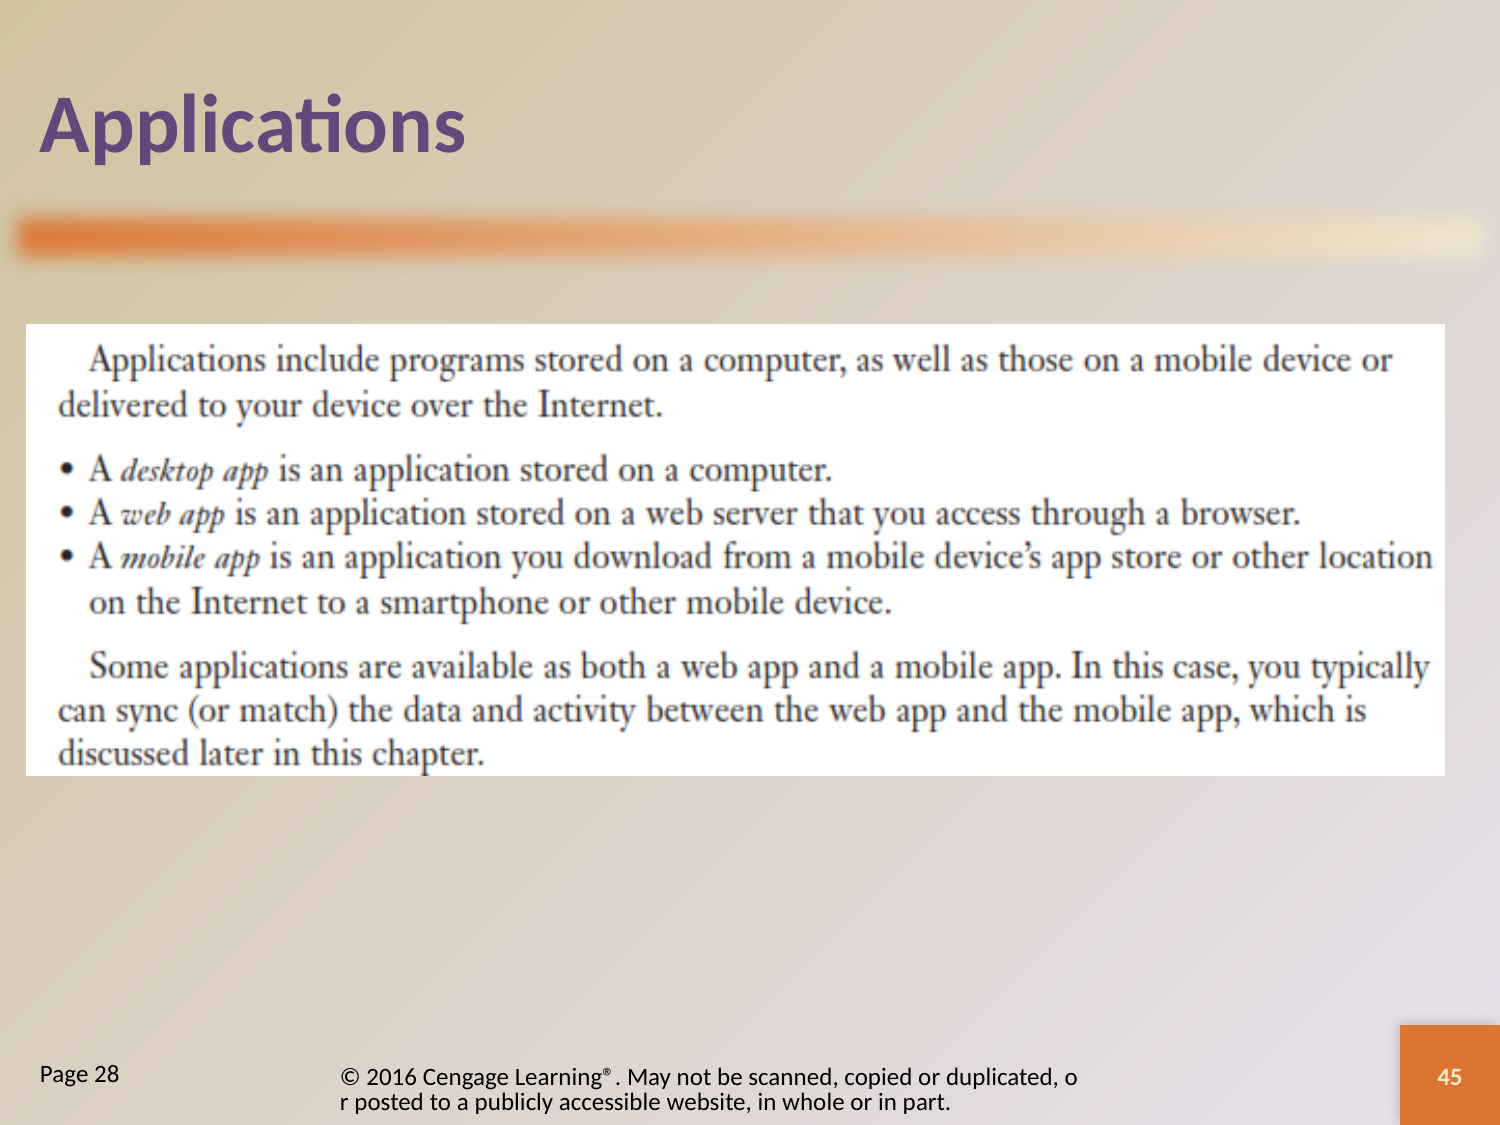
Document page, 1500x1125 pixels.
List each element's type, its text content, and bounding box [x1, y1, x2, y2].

footer © 2016 Cengage Learning®. May not be scanned, copied or duplicated, or posted to a publicly accessible website, in whole or in part. [324, 1045, 1100, 1105]
title Applications [24, 24, 1475, 213]
list Page 28 [24, 1050, 300, 1125]
picture [26, 323, 1445, 777]
